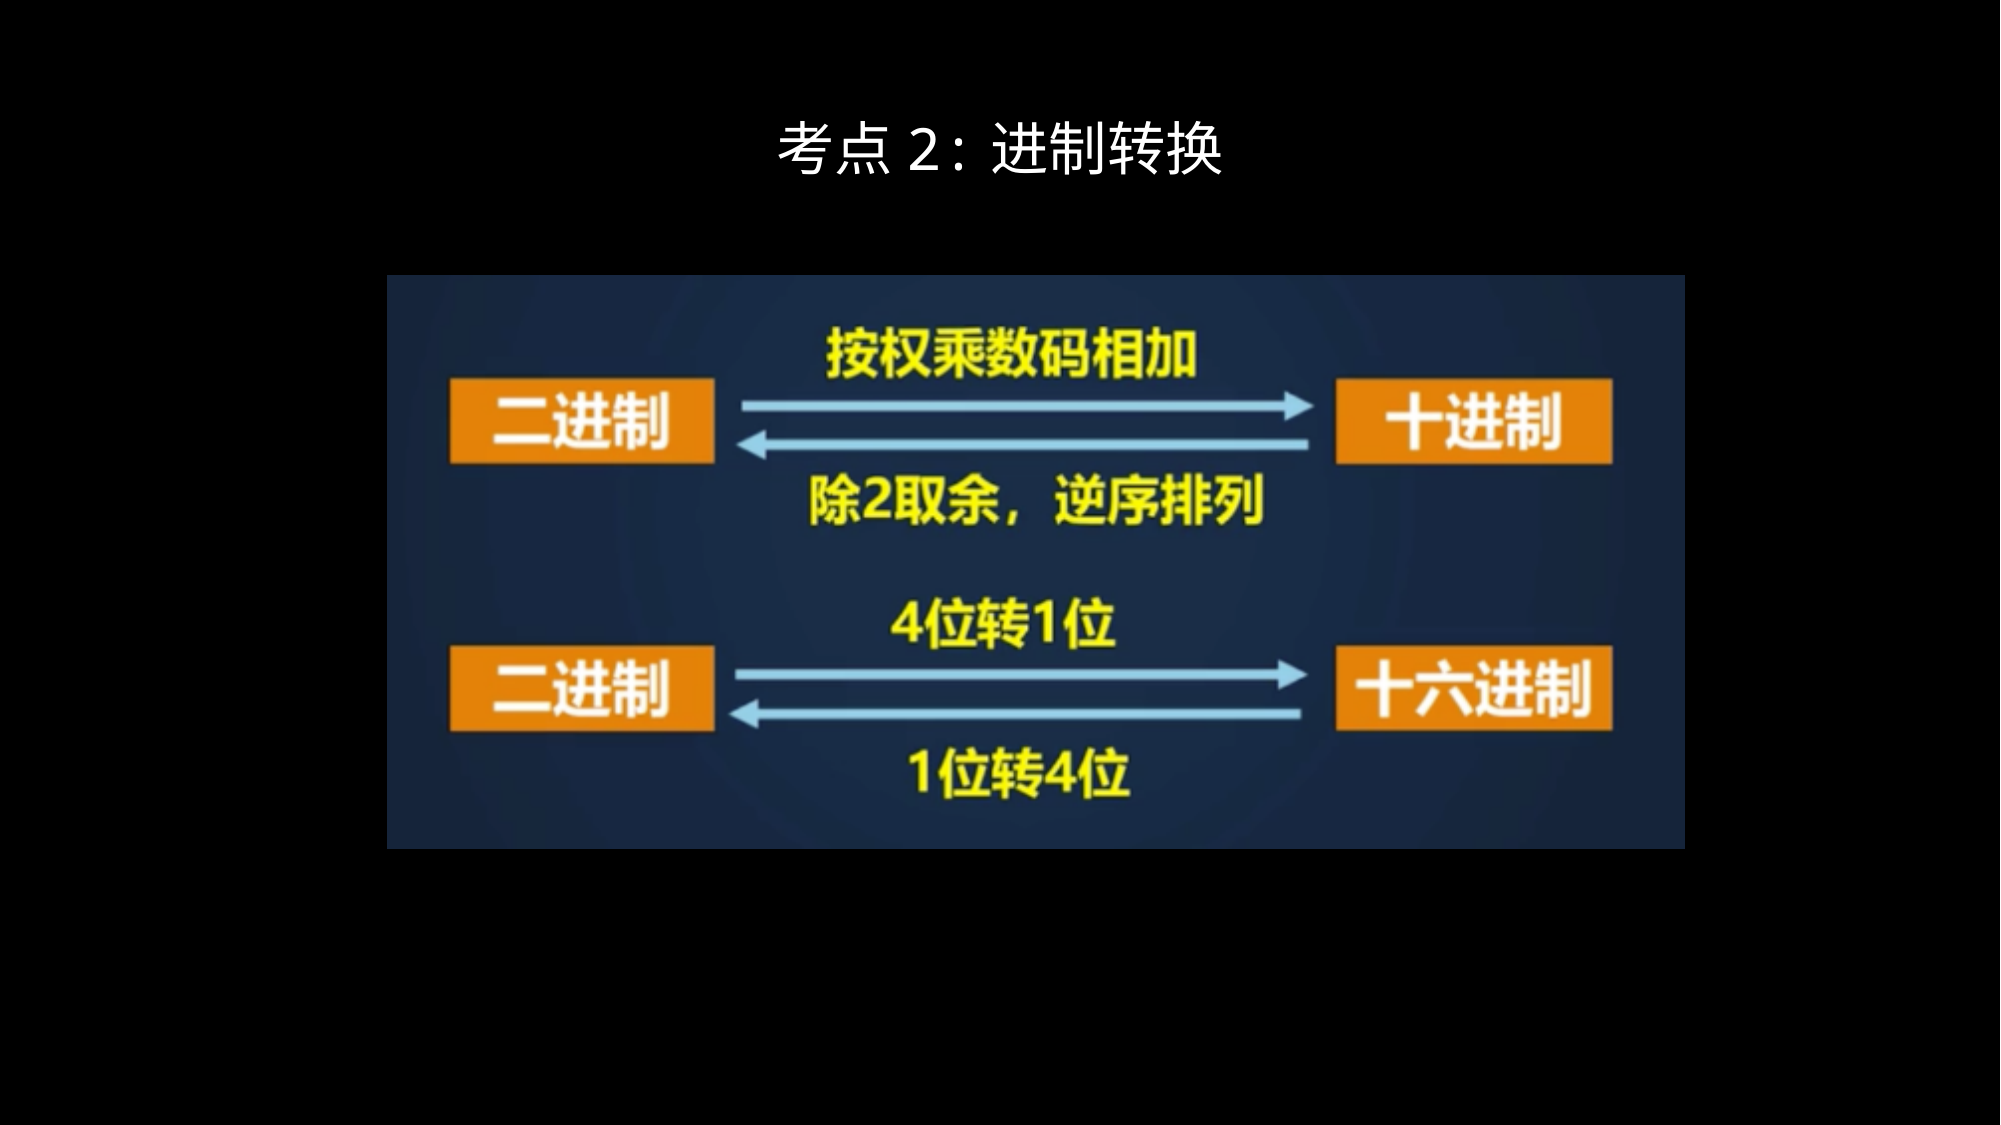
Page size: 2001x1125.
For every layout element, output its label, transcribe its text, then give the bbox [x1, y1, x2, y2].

title 考点2:进制转换 [68, 97, 1932, 223]
picture [387, 275, 1685, 850]
